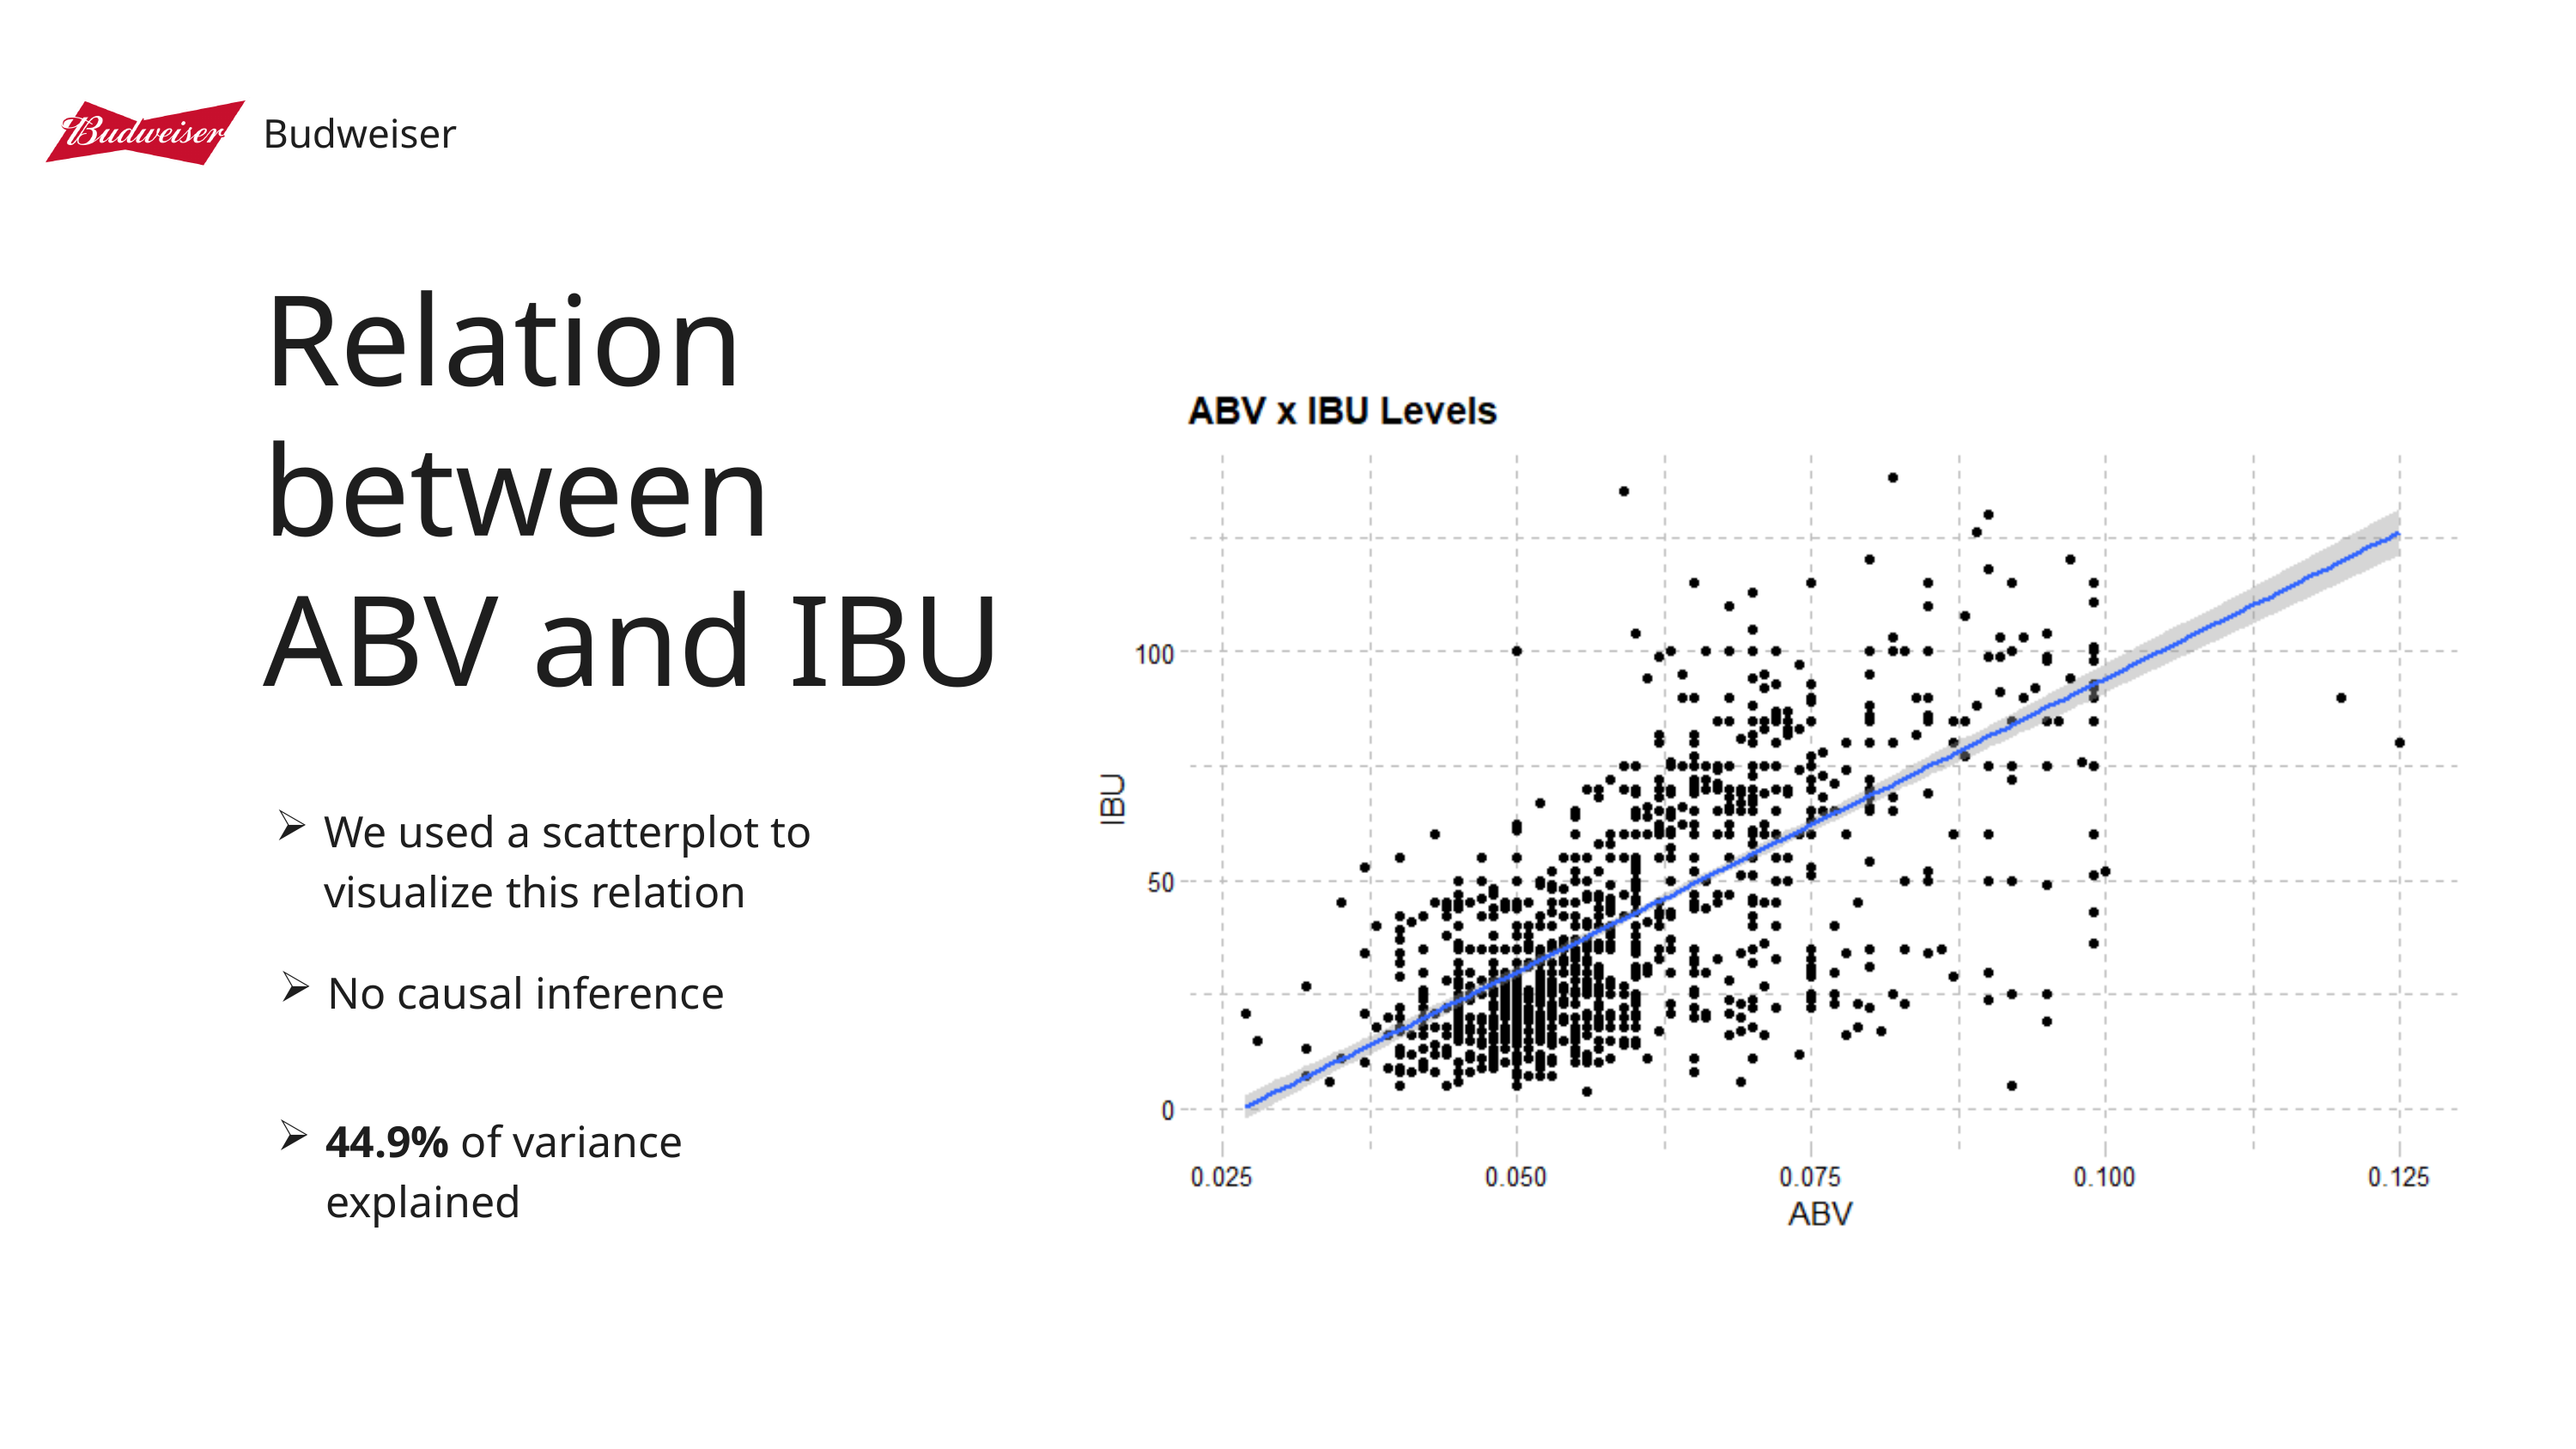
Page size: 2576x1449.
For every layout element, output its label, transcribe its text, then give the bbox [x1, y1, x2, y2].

text_box Relation between ABV and IBU [263, 260, 1041, 712]
picture [25, 64, 265, 200]
text_box 44.9% of variance explained [264, 1100, 840, 1233]
text_box We used a scatterplot to visualize this relation [262, 790, 921, 923]
text_box No causal inference [266, 951, 926, 1024]
picture [1097, 391, 2462, 1234]
text_box Budweiser [265, 108, 762, 156]
